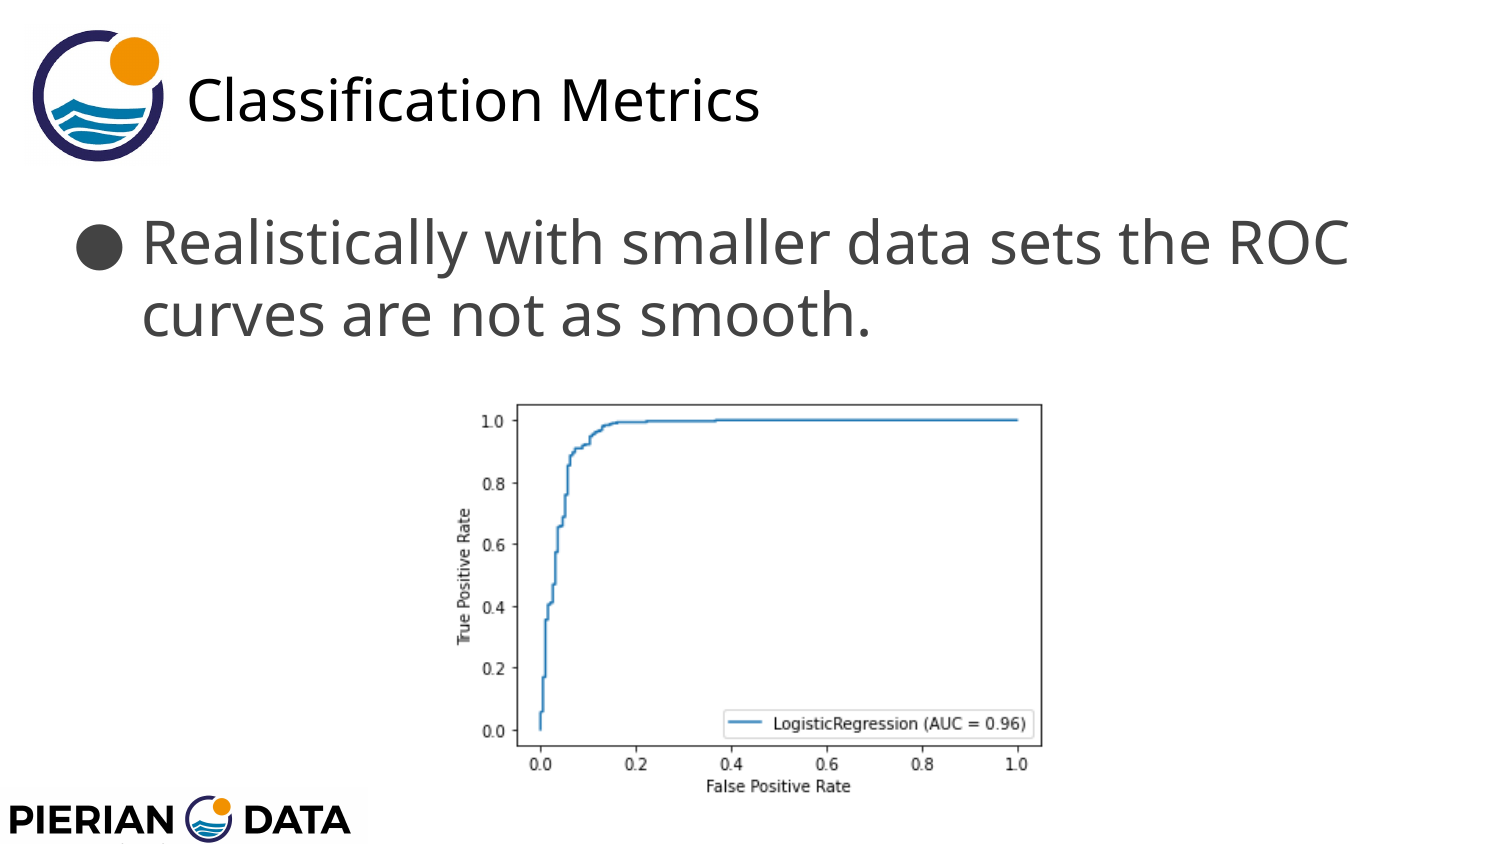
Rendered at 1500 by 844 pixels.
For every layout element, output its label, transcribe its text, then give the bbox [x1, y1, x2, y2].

title Classification Metrics [175, 48, 1449, 143]
picture [448, 395, 1052, 806]
picture [24, 24, 172, 167]
picture [0, 787, 368, 844]
list Realistically with smaller data sets the ROC curves are not as smooth. [51, 189, 1476, 536]
